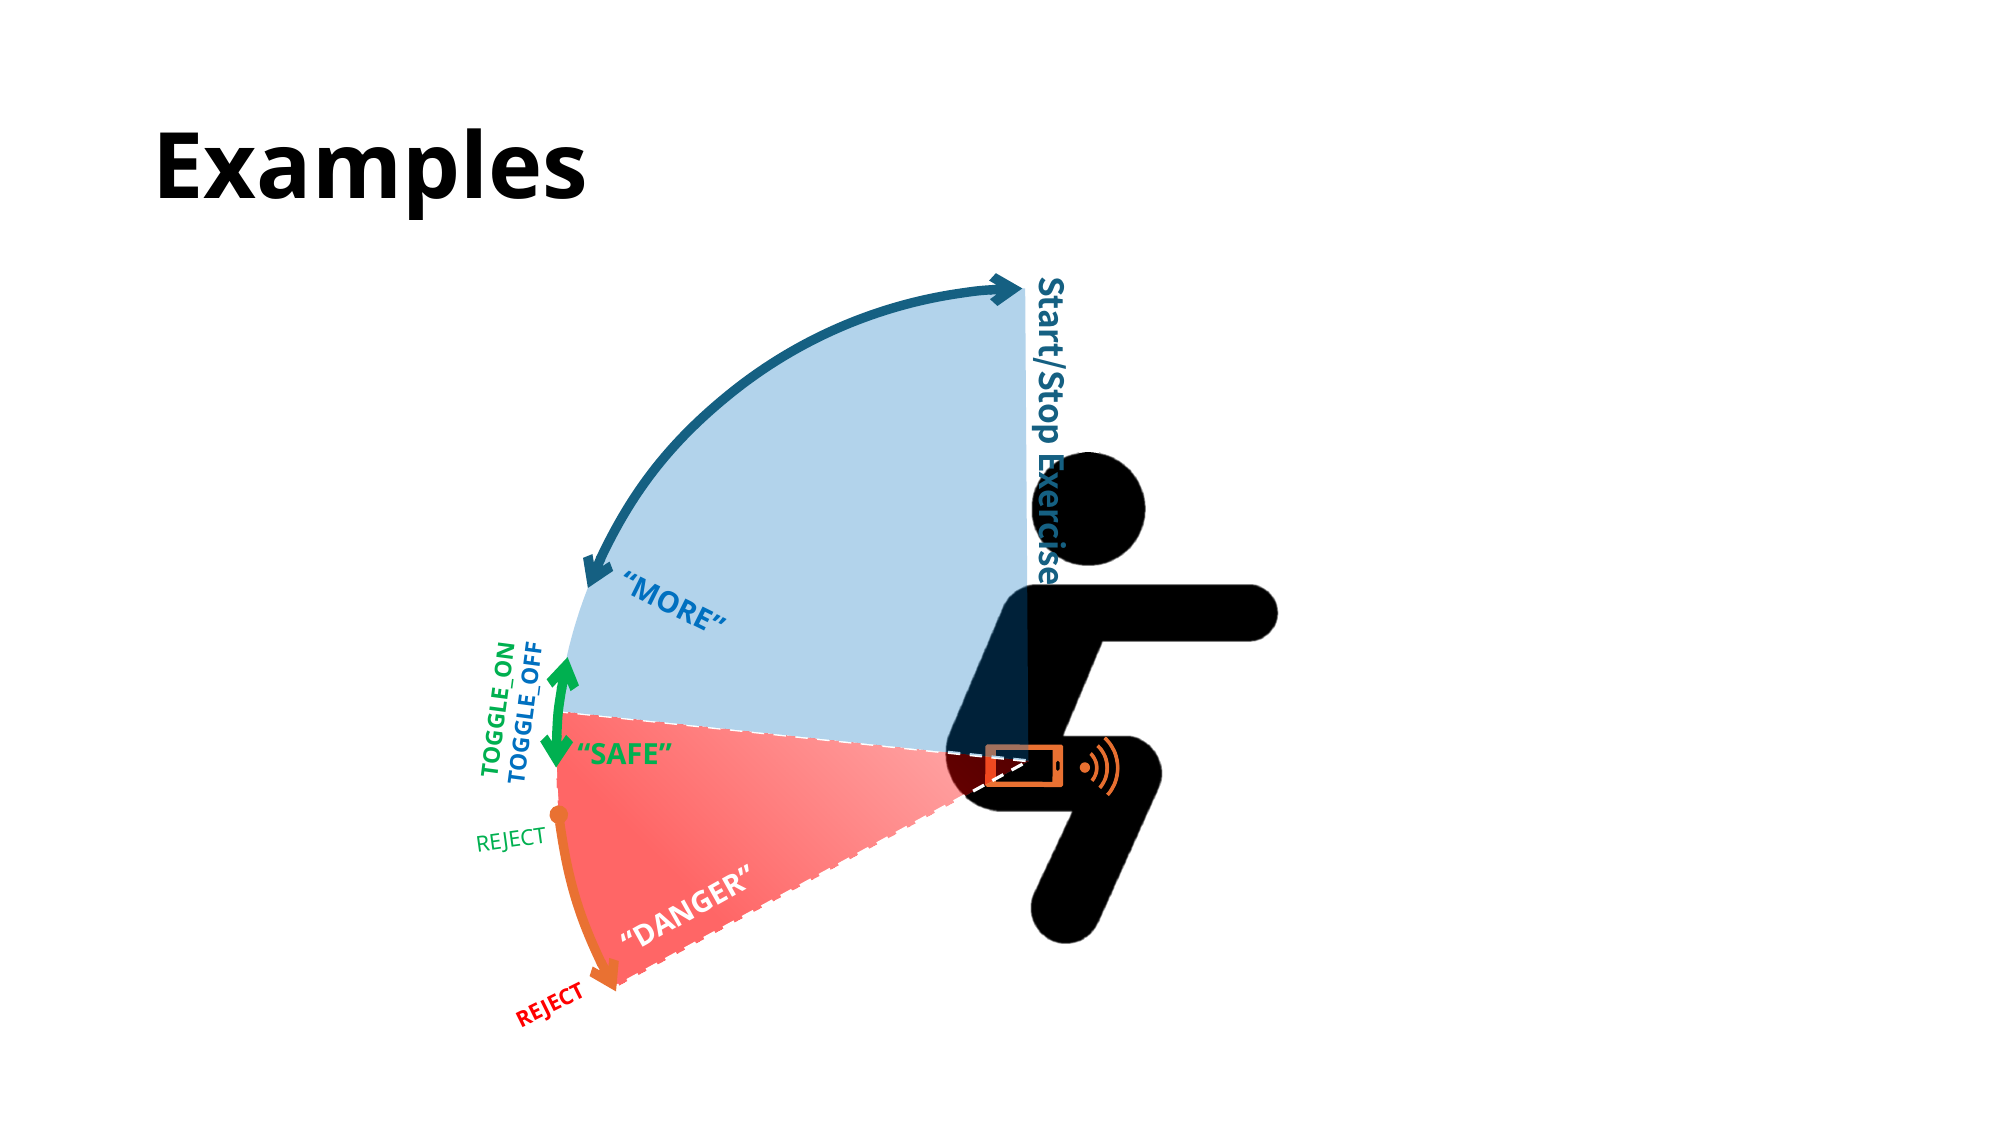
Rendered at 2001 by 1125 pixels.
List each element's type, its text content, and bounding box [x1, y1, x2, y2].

title Examples [137, 59, 1863, 278]
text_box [494, 276, 1506, 1125]
